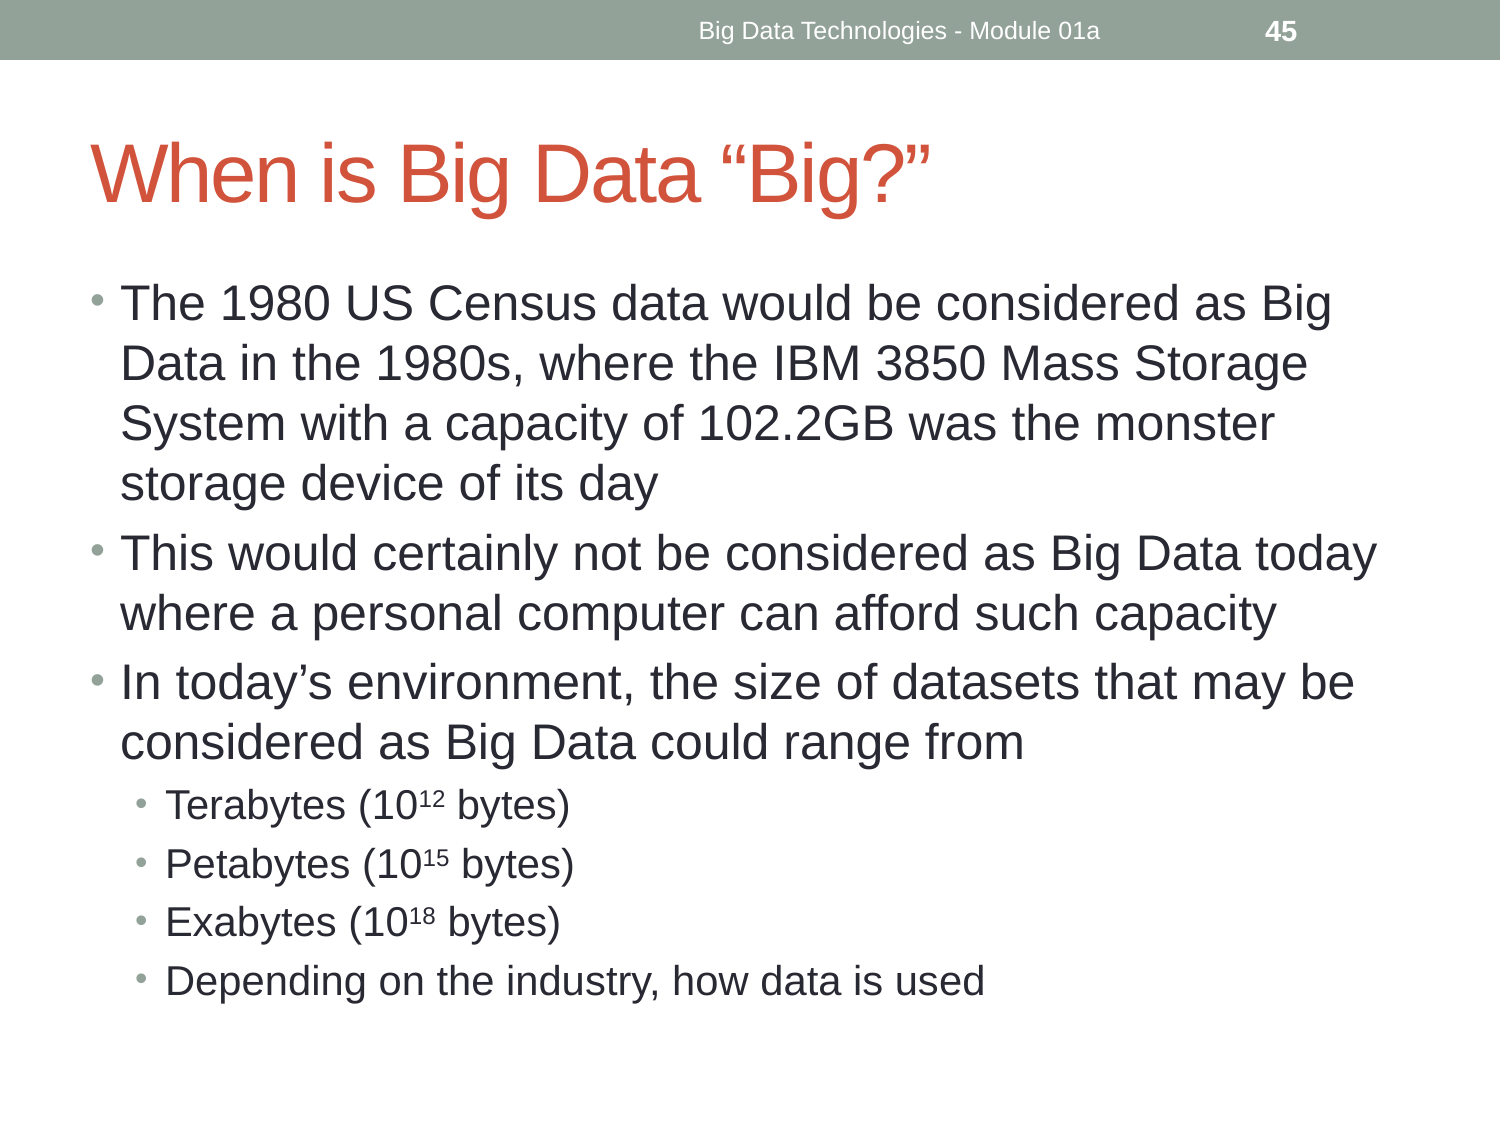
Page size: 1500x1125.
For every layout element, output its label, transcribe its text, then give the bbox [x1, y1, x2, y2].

footer Big Data Technologies - Module 01a [562, 3, 1238, 57]
list The 1980 US Census data would be considered as Big Data in the 1980s, where the IBM 3850 Mass Storage System with a capacity of 102.2GB was the monster storage device of its day This would certainly not be considered as Big Data today where a personal computer can afford such capacity In today’s environment, the size of datasets that may be considered as Big Data could range from Terabytes (1012 bytes) Petabytes (1015 bytes) Exabytes (1018 bytes) Depending on the industry, how data is used [75, 262, 1425, 1063]
title When is Big Data “Big?” [75, 87, 1425, 250]
slide_number 45 [1250, 3, 1425, 57]
